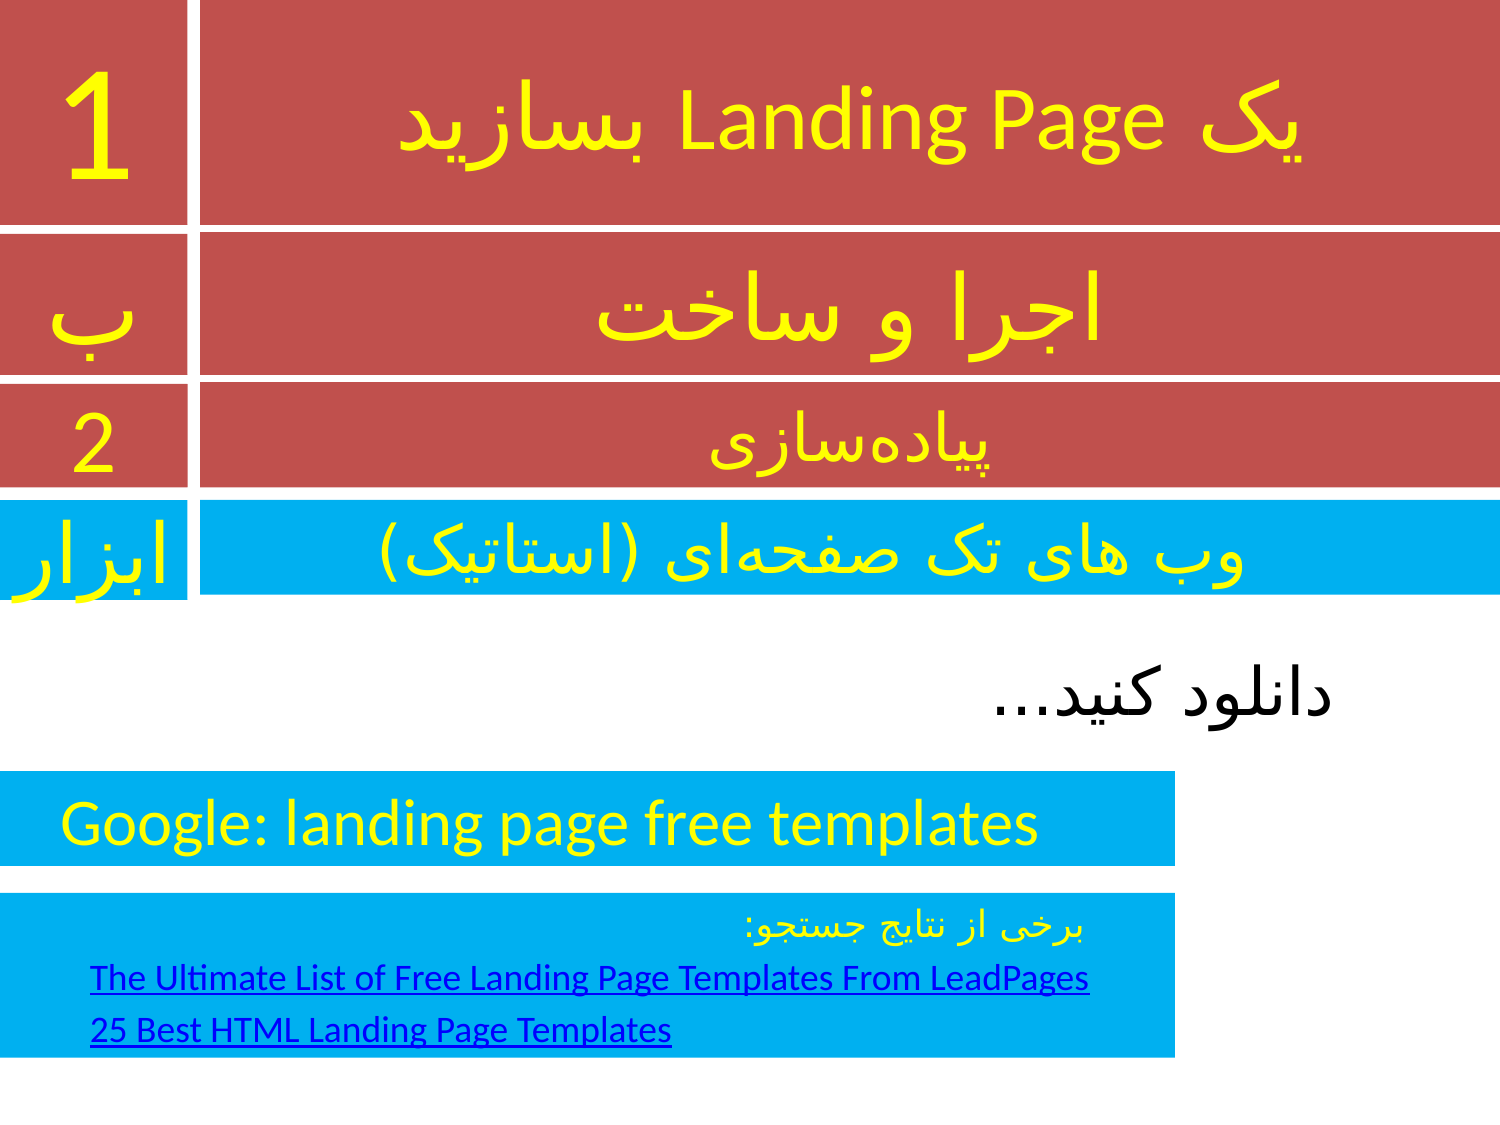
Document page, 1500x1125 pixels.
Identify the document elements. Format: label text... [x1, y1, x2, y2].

title یک Landing Page بسازید [200, 0, 1500, 225]
text_box 2 [0, 381, 190, 490]
text_box Google: landing page free templates [0, 771, 1175, 866]
text_box 1 [0, 0, 190, 228]
text_box وب های تک صفحه‌ای (استاتیک) [200, 499, 1500, 595]
text_box برخی از نتایج جستجو: The Ultimate List of Free Landing Page Templates From LeadPages 25 Best HTML Landing Page Templates [0, 892, 1175, 1058]
text_box ابزار [0, 497, 190, 603]
text_box اجرا و ساخت [200, 232, 1500, 375]
text_box دانلود کنید... [387, 641, 1500, 737]
text_box ب [0, 231, 190, 378]
text_box پیاده‌سازی [200, 382, 1500, 488]
